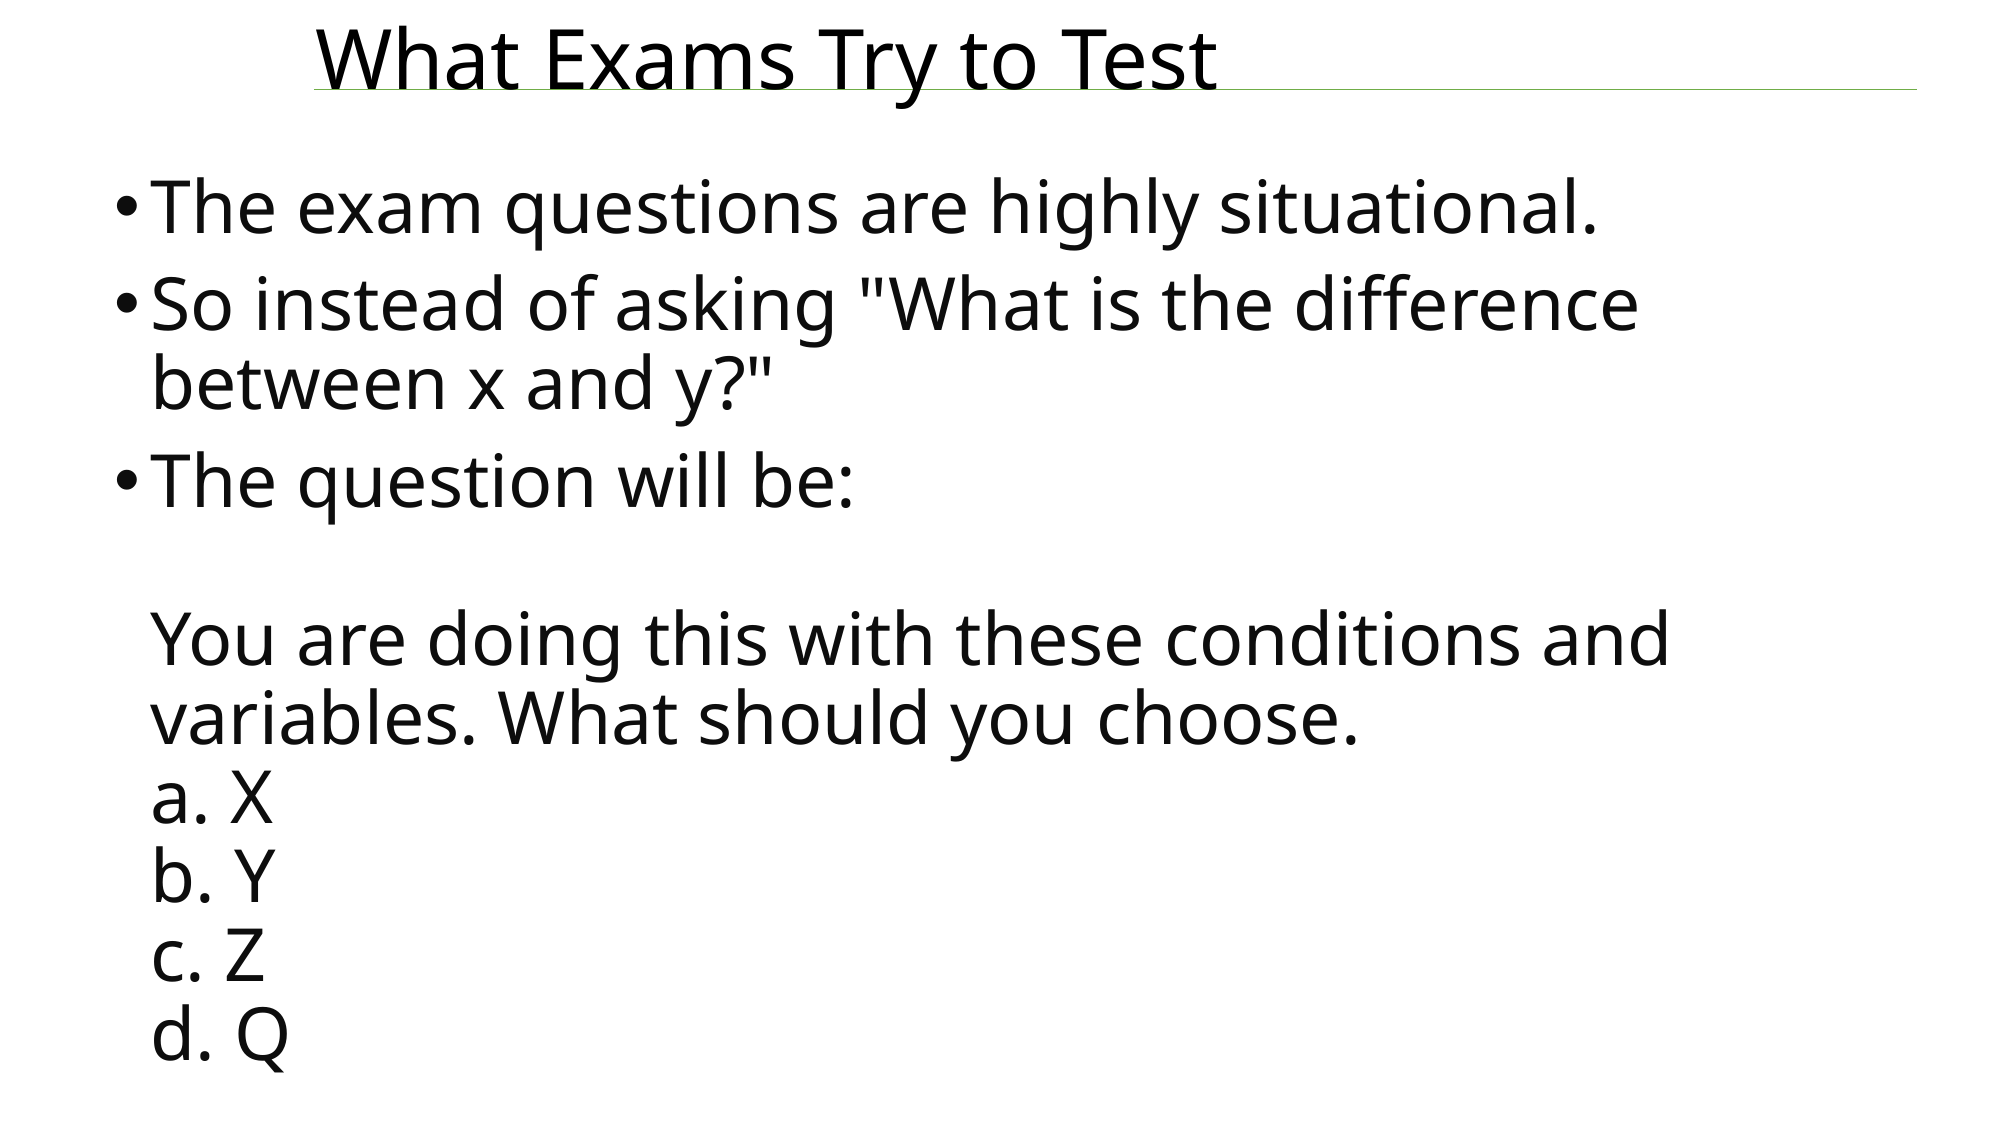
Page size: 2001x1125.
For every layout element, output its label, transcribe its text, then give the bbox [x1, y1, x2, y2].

title What Exams Try to Test [300, 0, 1917, 125]
list The exam questions are highly situational. So instead of asking "What is the difference between x and y?" The question will be: You are doing this with these conditions and variables. What should you choose. a. X b. Y c. Z d. Q [99, 162, 1900, 1091]
